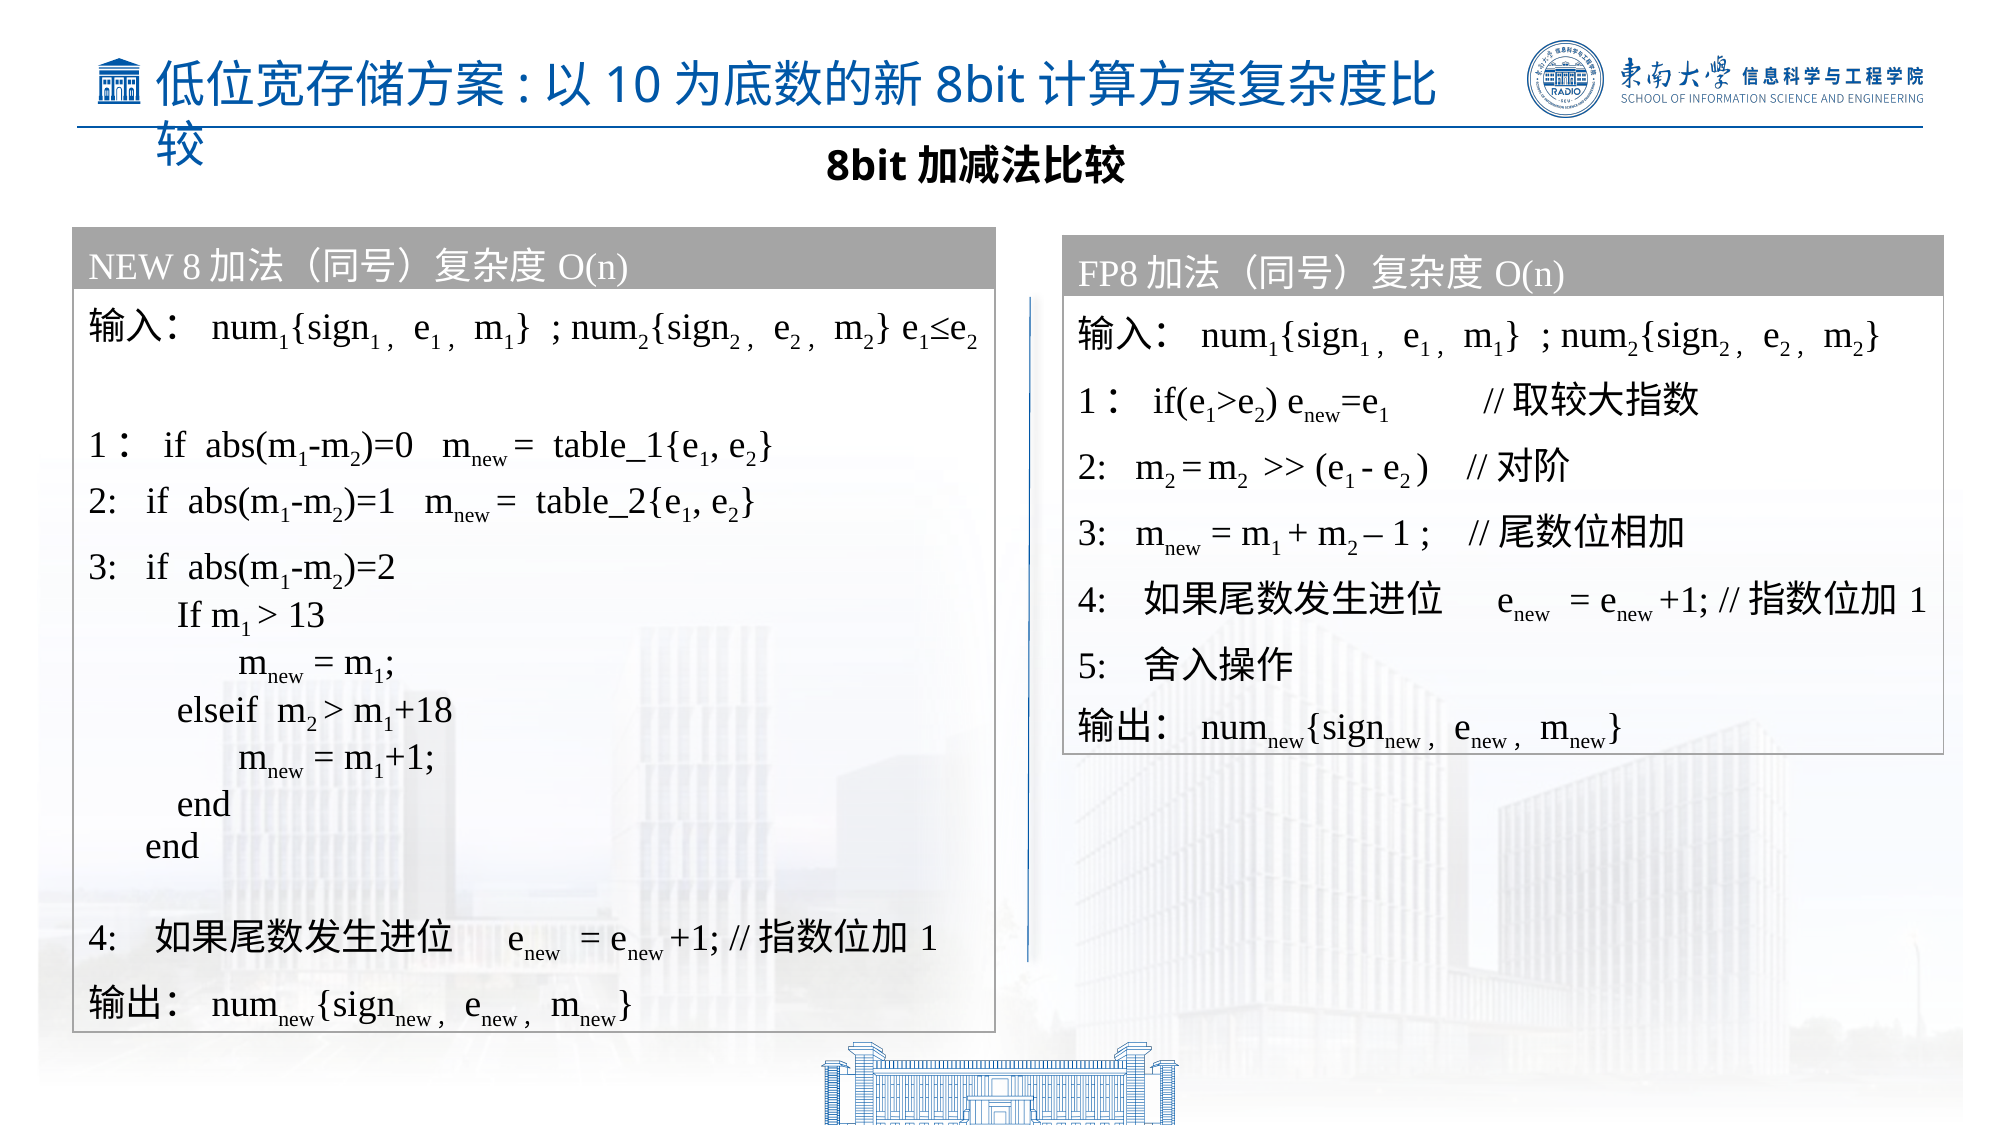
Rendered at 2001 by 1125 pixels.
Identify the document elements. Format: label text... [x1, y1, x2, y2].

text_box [1027, 296, 1031, 963]
text_box 8bit加减法比较 [622, 131, 1345, 155]
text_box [77, 40, 1923, 127]
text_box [37, 155, 1963, 1125]
